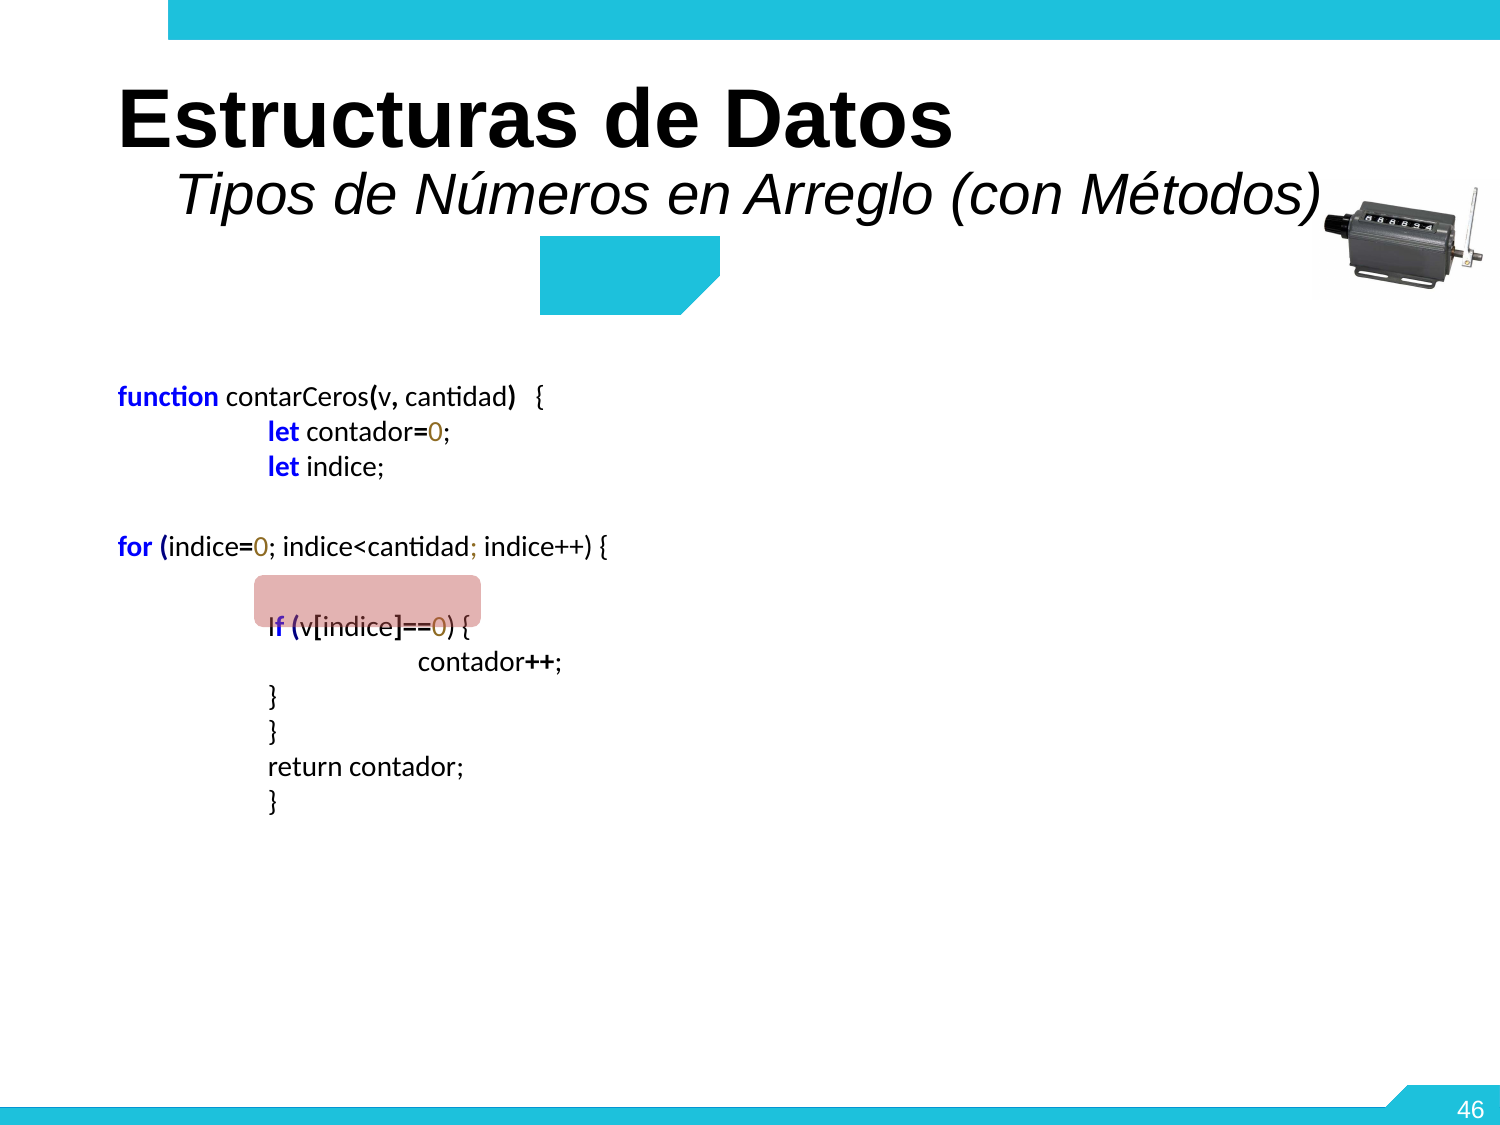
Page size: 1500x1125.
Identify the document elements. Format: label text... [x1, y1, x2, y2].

text_box <number> [1408, 1078, 1500, 1125]
text_box function contarCeros(v, cantidad) { let contador=0; let indice; for (indice=0; indice<cantidad; indice++) { If (v[indice]==0) { contador++; } } return contador; } [103, 370, 1500, 1070]
text_box Estructuras de Datos Tipos de Números en Arreglo (con Métodos) [103, 45, 1397, 246]
picture [1312, 179, 1500, 300]
text_box [254, 575, 481, 628]
